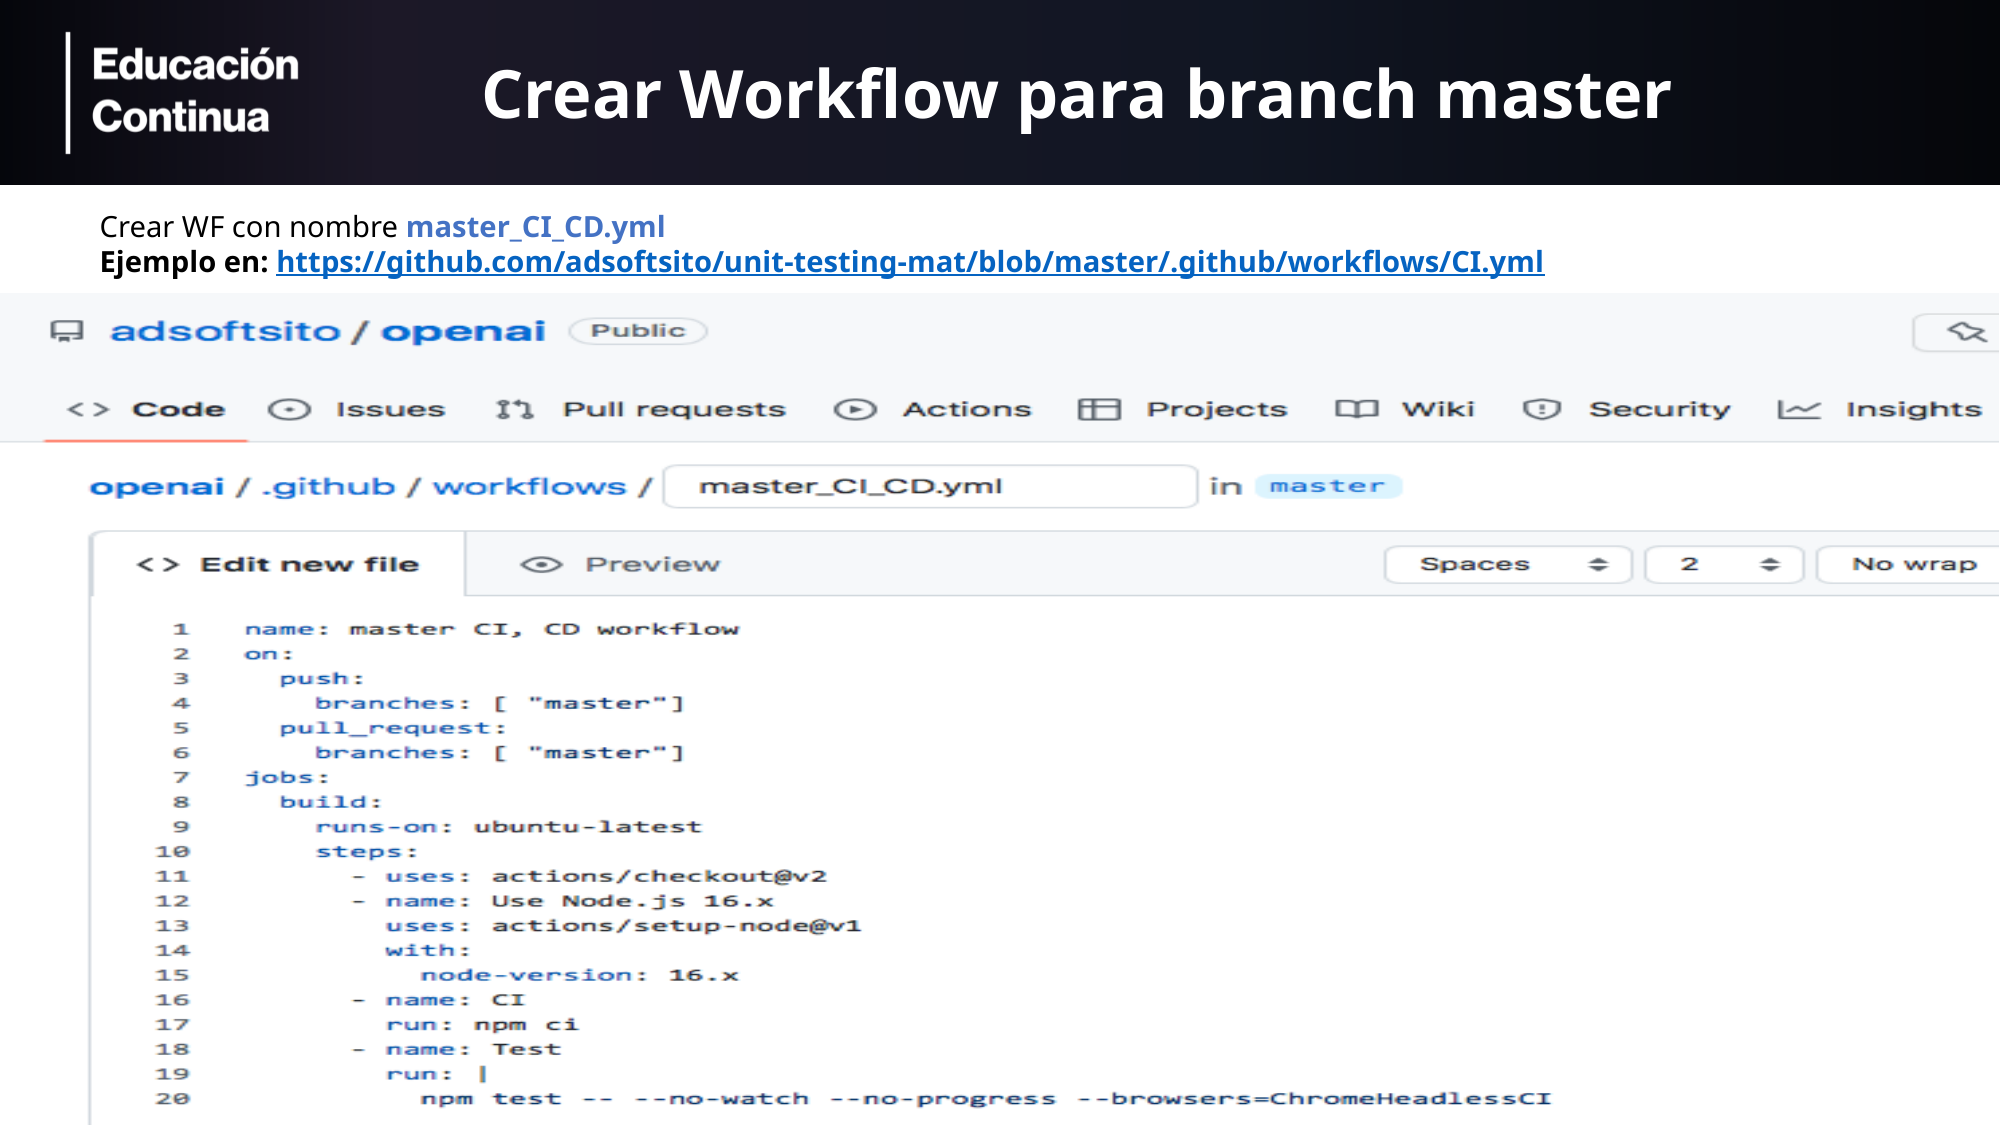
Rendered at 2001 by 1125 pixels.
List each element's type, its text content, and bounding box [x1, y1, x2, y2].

text_box Crear WF con nombre master_CI_CD.yml Ejemplo en: https://github.com/adsoftsito/unit-testing-mat/blob/master/.github/workflows/CI.yml [84, 193, 1790, 291]
picture [0, 0, 2000, 185]
picture [0, 293, 1999, 1125]
title Crear Workflow para branch master [466, 37, 1791, 146]
